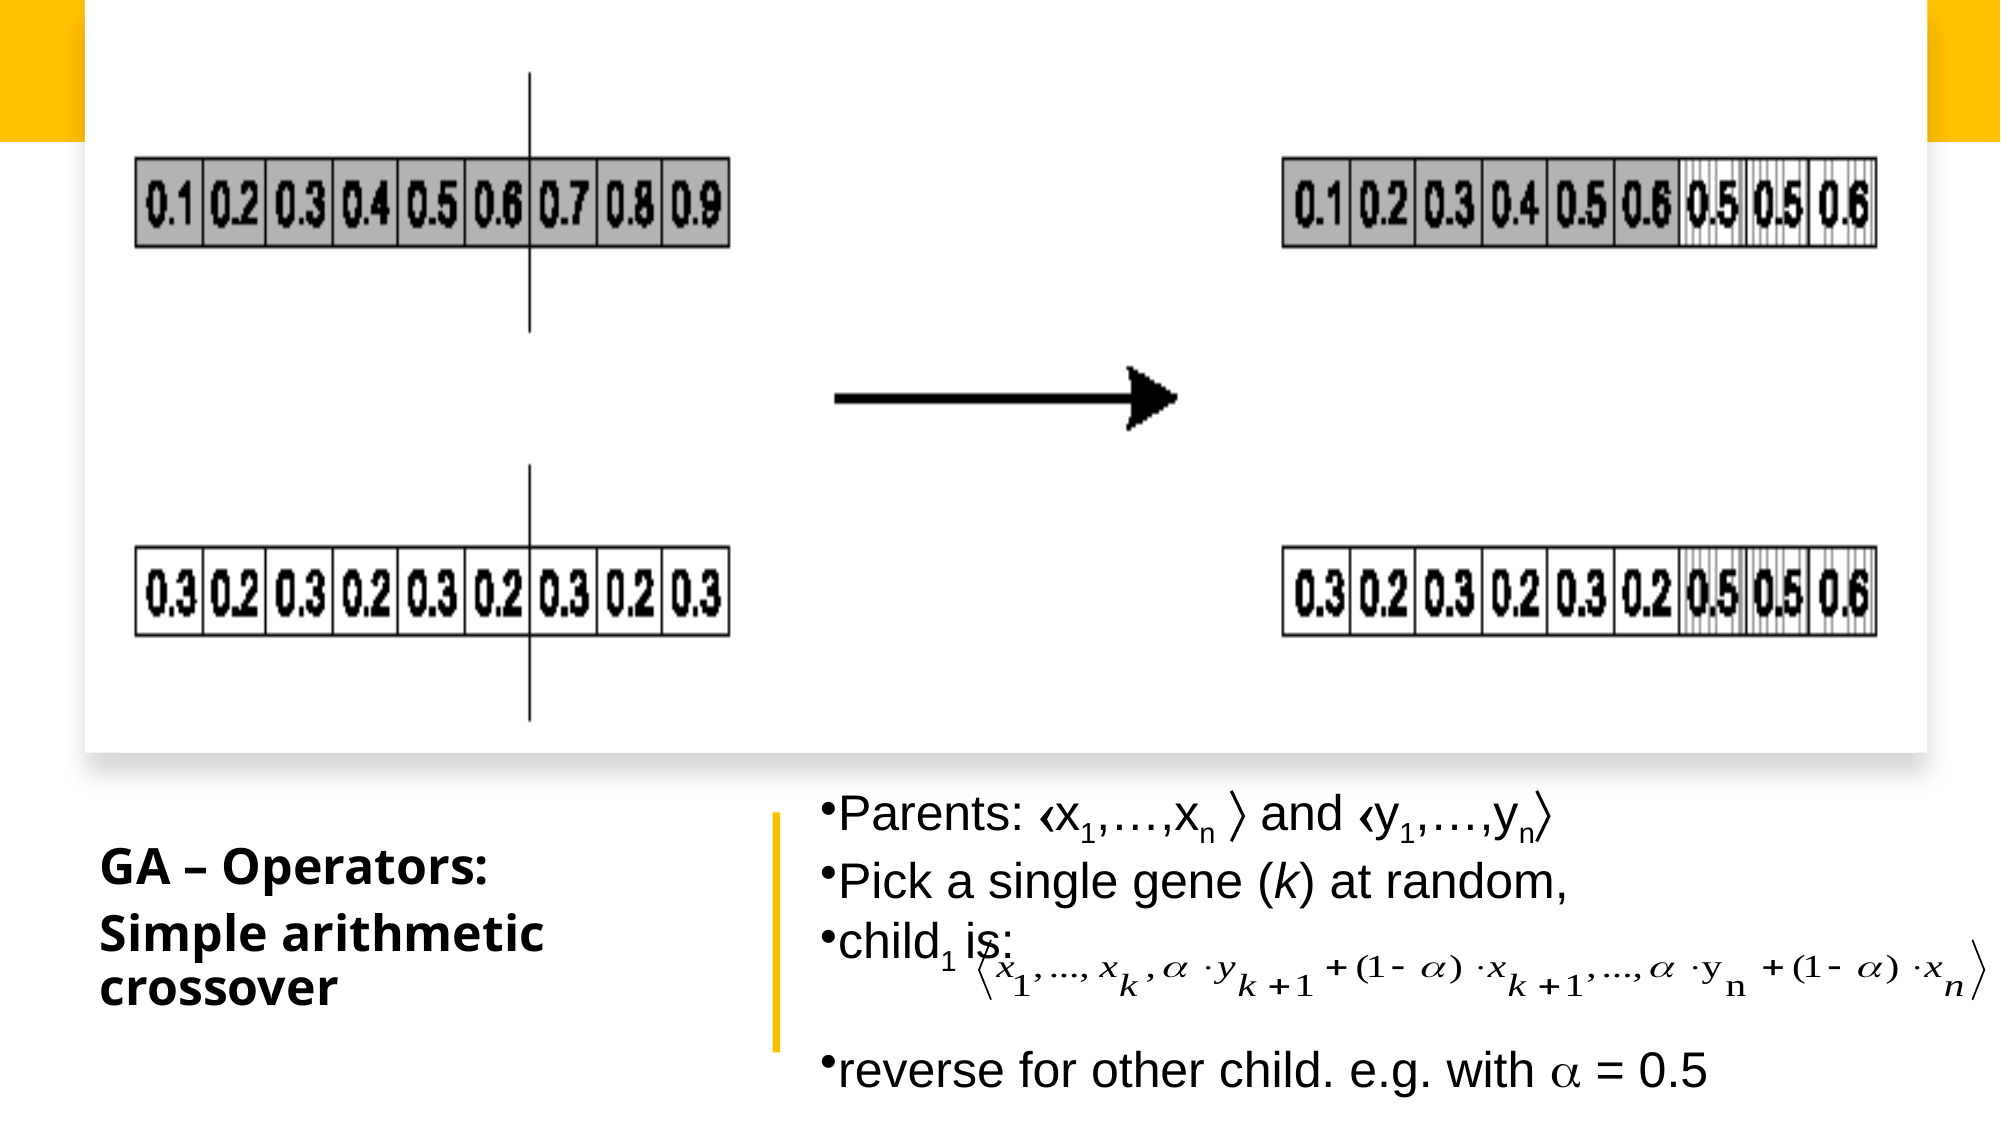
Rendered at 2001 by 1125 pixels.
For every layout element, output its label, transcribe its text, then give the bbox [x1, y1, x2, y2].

text_box [0, 143, 2000, 1125]
text_box [84, 0, 1928, 754]
picture [119, 33, 1916, 753]
text_box [772, 811, 781, 1053]
text_box Parents: x1,…,xn  and y1,…,yn Pick a single gene (k) at random, child1 is: reverse for other child. e.g. with  = 0.5 [805, 773, 1993, 1105]
text_box [0, 0, 84, 143]
text_box GA – Operators: Simple arithmetic crossover [84, 801, 721, 1057]
text_box [1928, 0, 2000, 143]
picture [971, 932, 1993, 1007]
